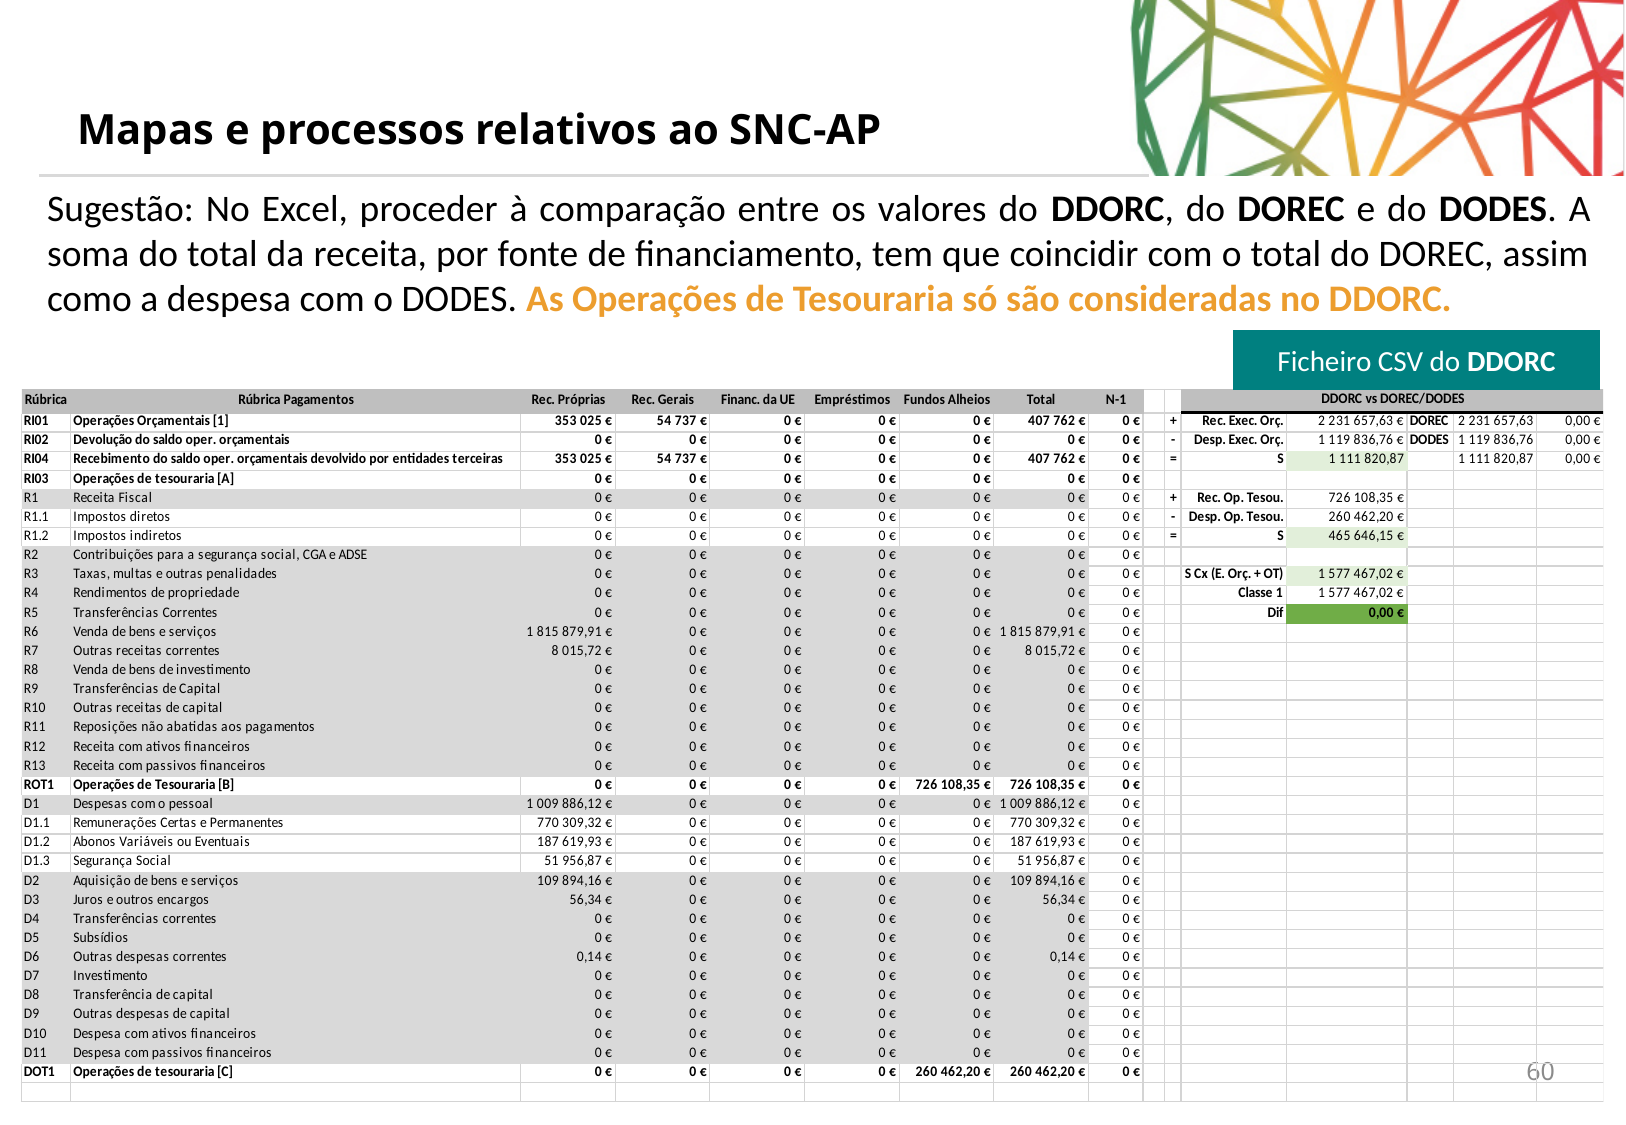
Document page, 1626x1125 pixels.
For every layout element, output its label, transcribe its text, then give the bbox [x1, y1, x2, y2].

picture [20, 388, 1605, 1103]
picture [1129, 0, 1625, 176]
text_box Sugestão: No Excel, proceder à comparação entre os valores do DDORC, do DOREC e do DODES. A soma do total da receita, por fonte de financiamento, tem que coincidir com o total do DOREC, assim como a despesa com o DODES. As Operações de Tesouraria só são consideradas no DDORC. [32, 176, 1606, 327]
title Mapas e processos relativos ao SNC-AP [62, 87, 1563, 174]
text_box Ficheiro CSV do DDORC [1233, 330, 1600, 388]
